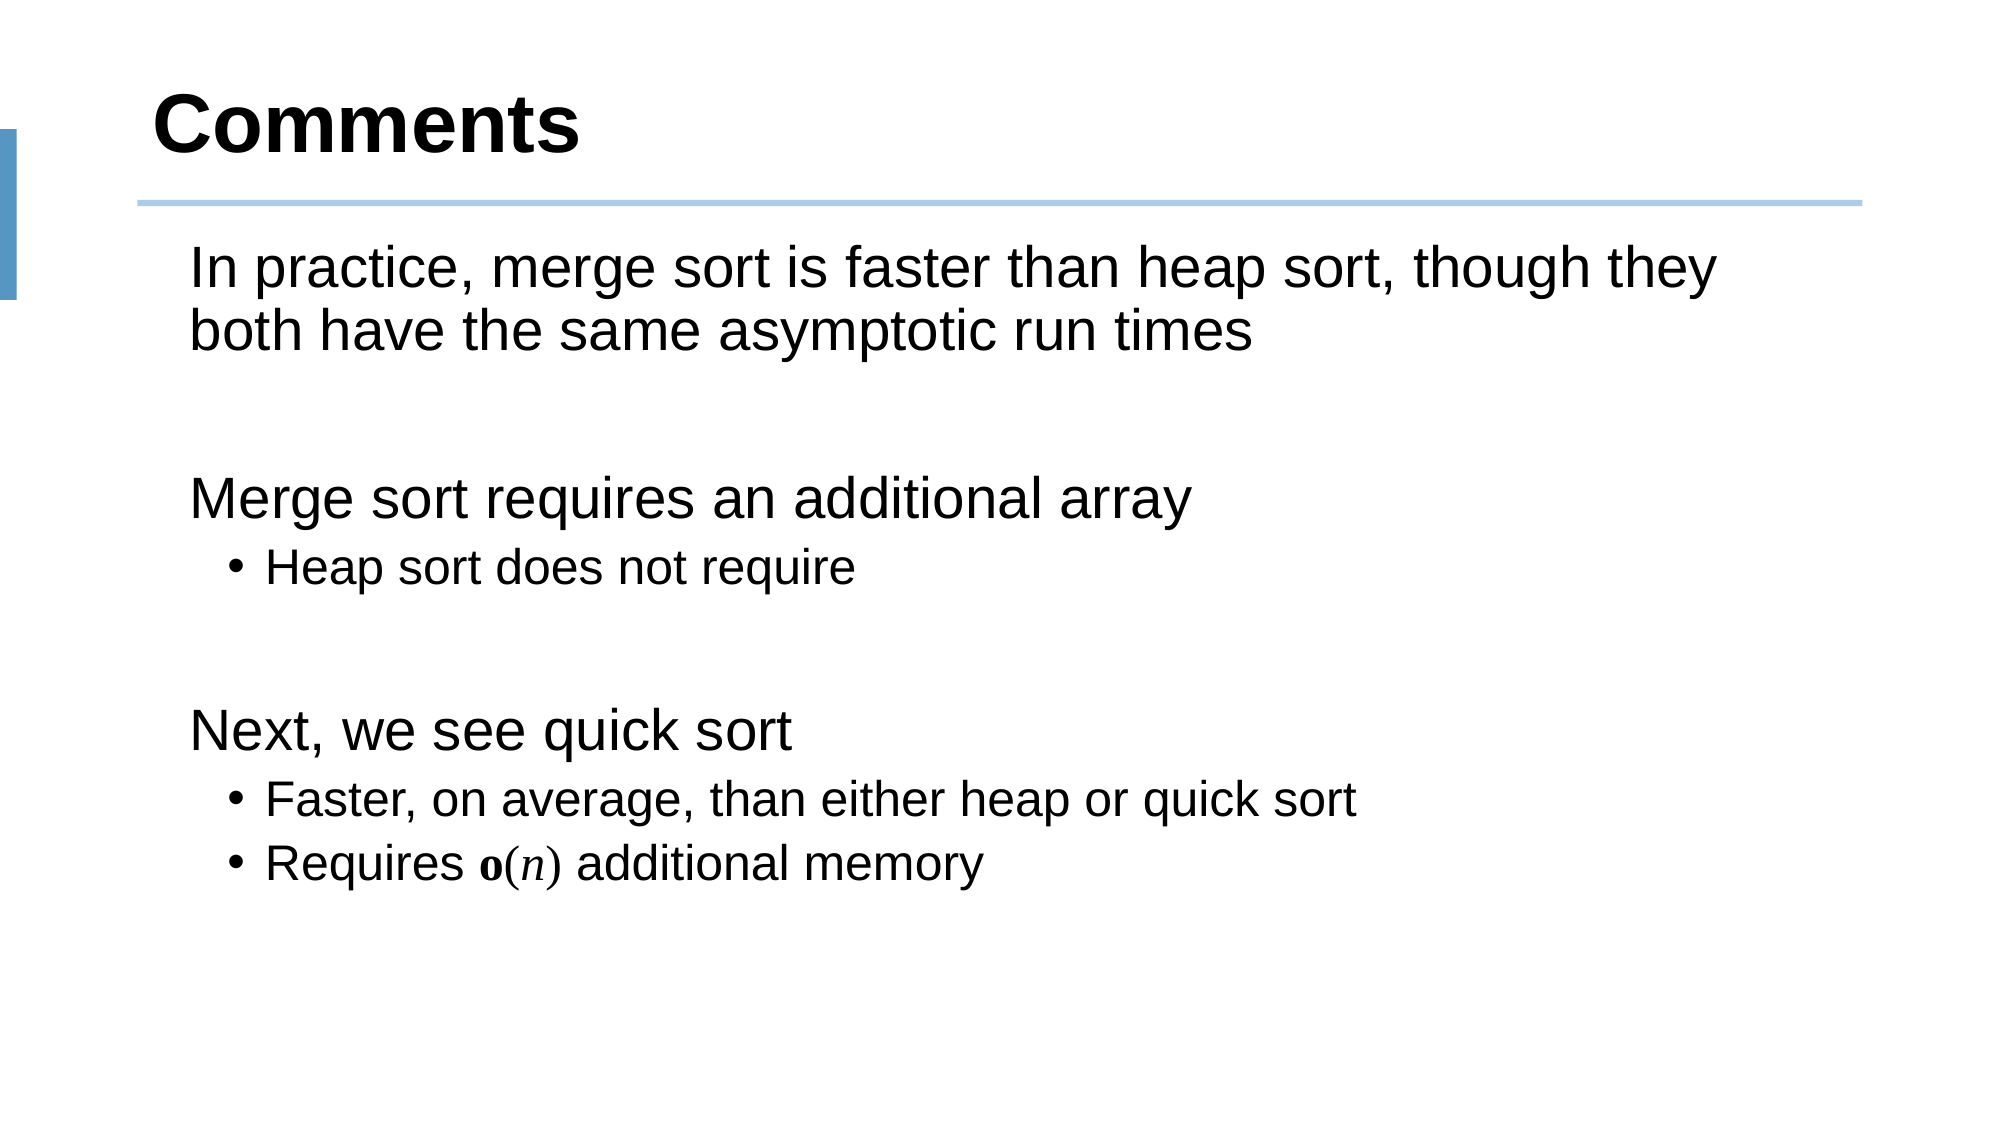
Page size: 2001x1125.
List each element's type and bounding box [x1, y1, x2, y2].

list [137, 229, 1863, 1014]
title [137, 42, 1863, 208]
